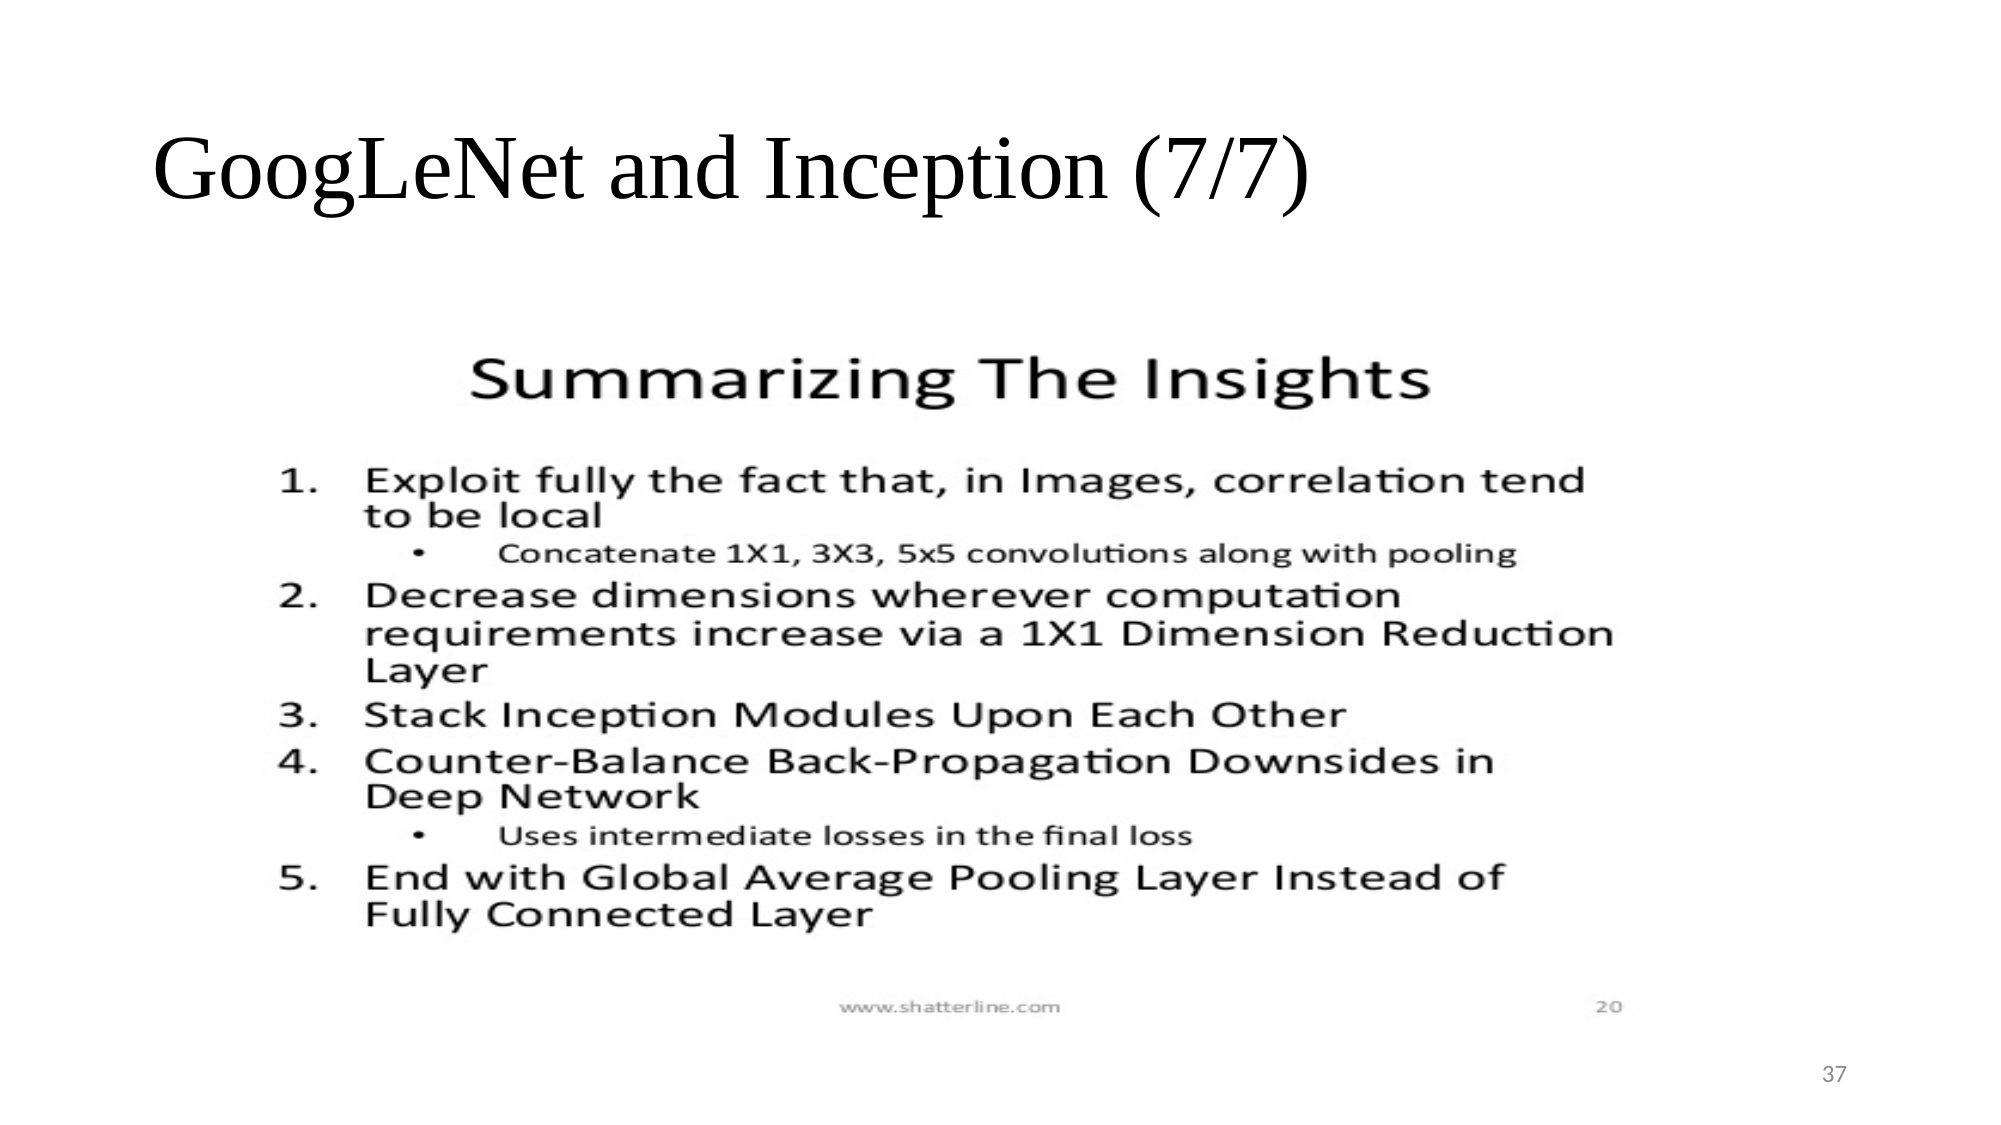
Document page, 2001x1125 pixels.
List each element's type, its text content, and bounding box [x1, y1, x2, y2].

slide_number 37 [1412, 1042, 1863, 1103]
title GoogLeNet and Inception (7/7) [137, 59, 1863, 278]
picture [187, 279, 1713, 1043]
